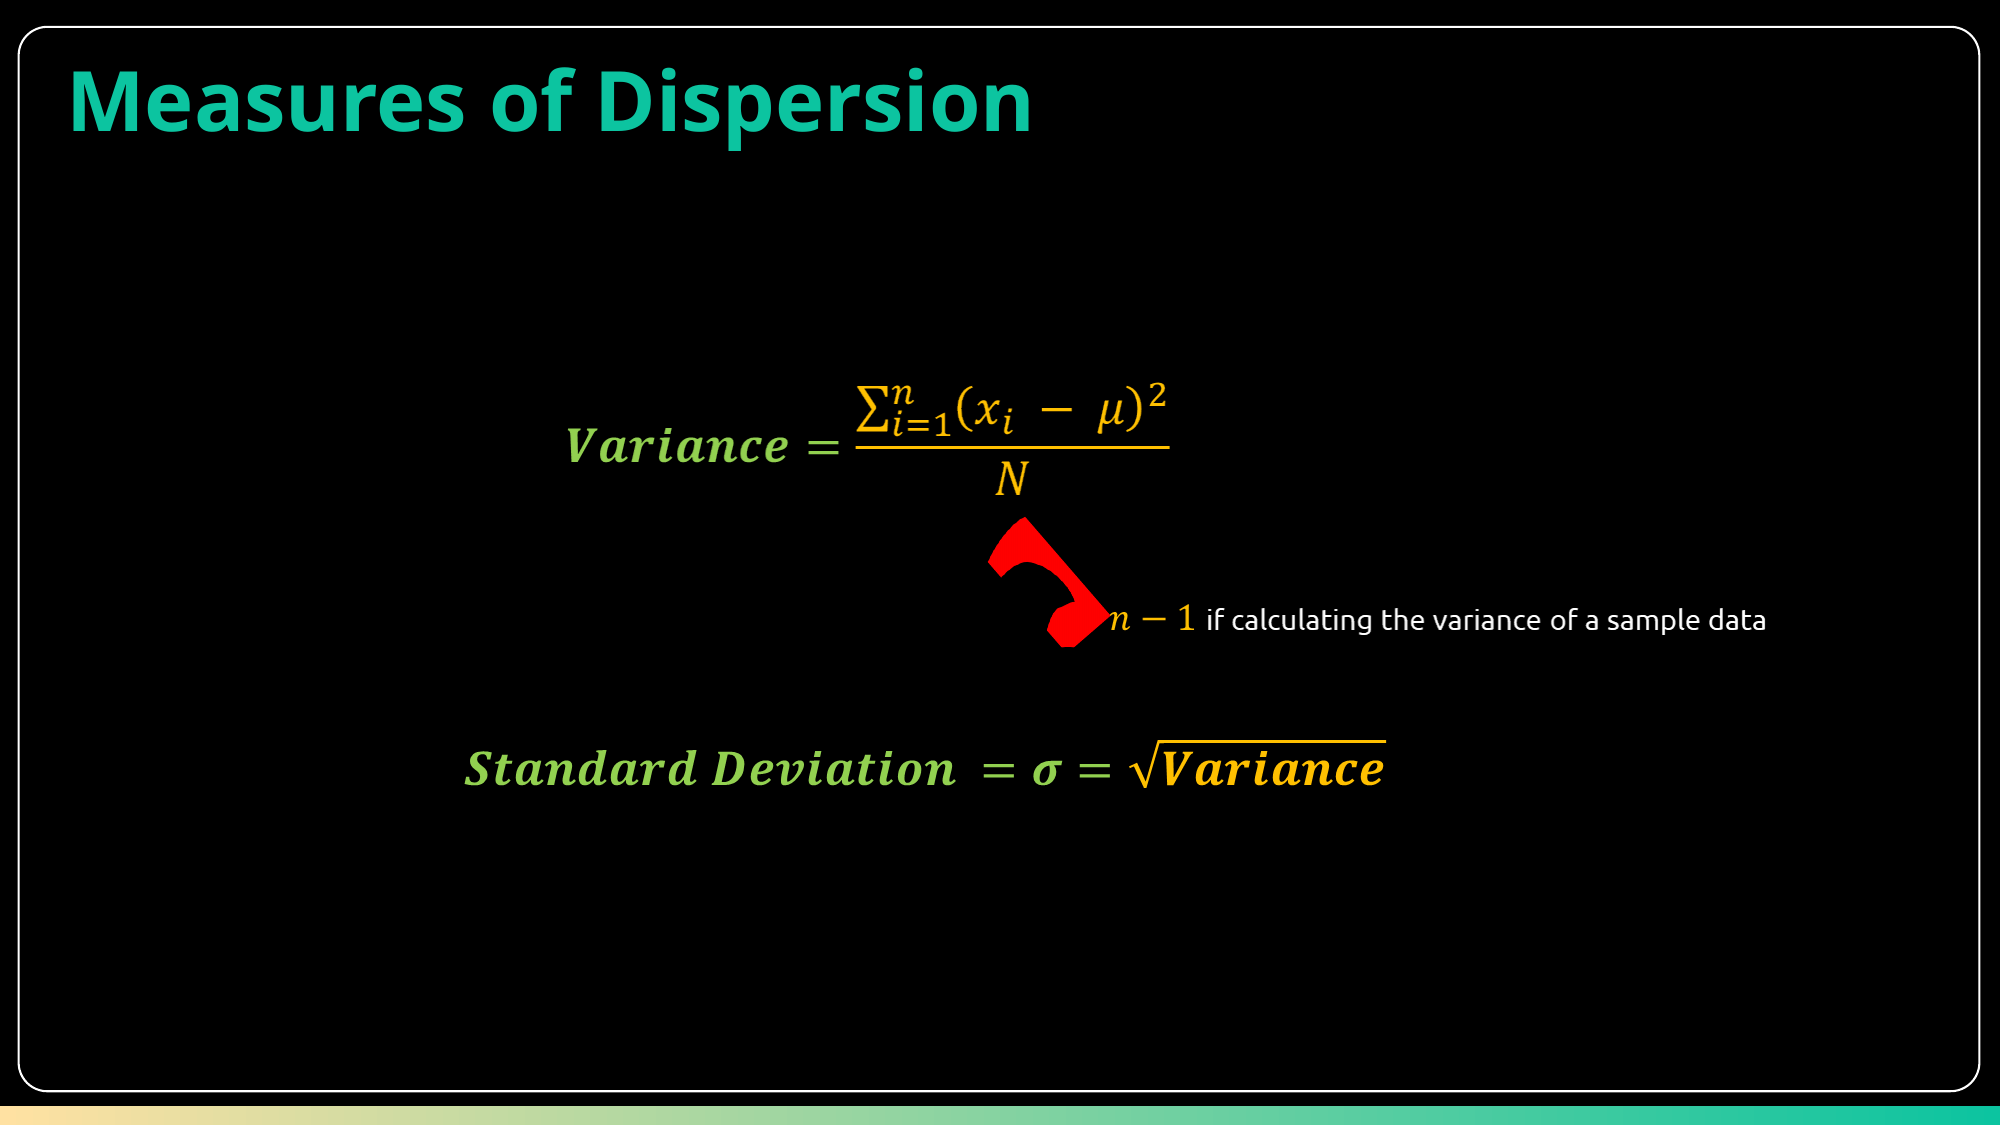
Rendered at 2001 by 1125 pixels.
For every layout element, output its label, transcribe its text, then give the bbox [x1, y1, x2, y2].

text_box [18, 26, 1980, 1092]
text_box [0, 1105, 2000, 1125]
text_box [550, 367, 1336, 504]
text_box [969, 503, 1111, 654]
text_box [449, 721, 1549, 804]
text_box Measures of Dispersion [66, 48, 1230, 149]
text_box [1094, 585, 1789, 646]
